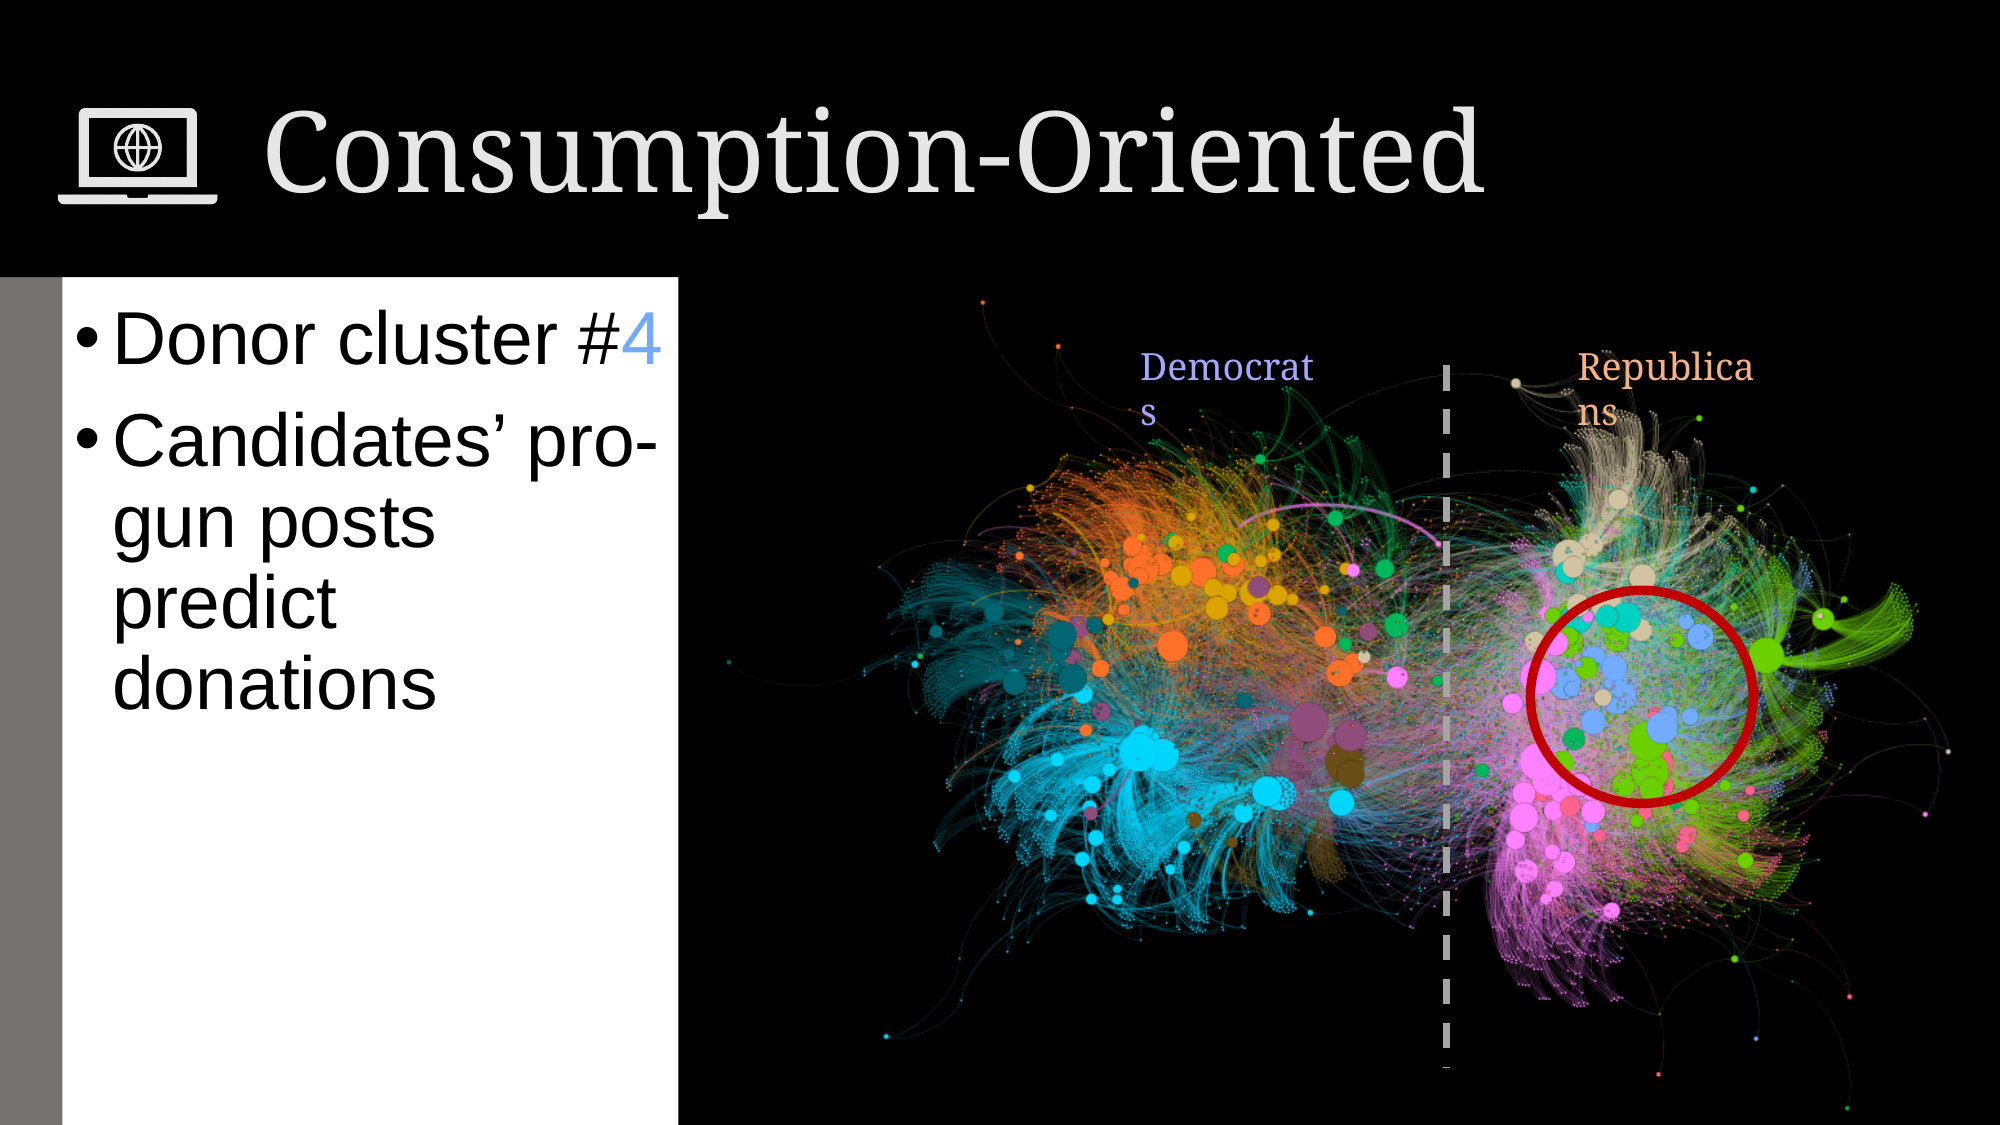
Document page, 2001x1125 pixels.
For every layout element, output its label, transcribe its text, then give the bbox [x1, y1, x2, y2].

list Donor cluster #4 Candidates’ pro-gun posts predict donations [59, 292, 678, 1007]
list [678, 277, 2000, 1125]
title Consumption-Oriented [246, 47, 1972, 265]
picture [54, 73, 221, 240]
